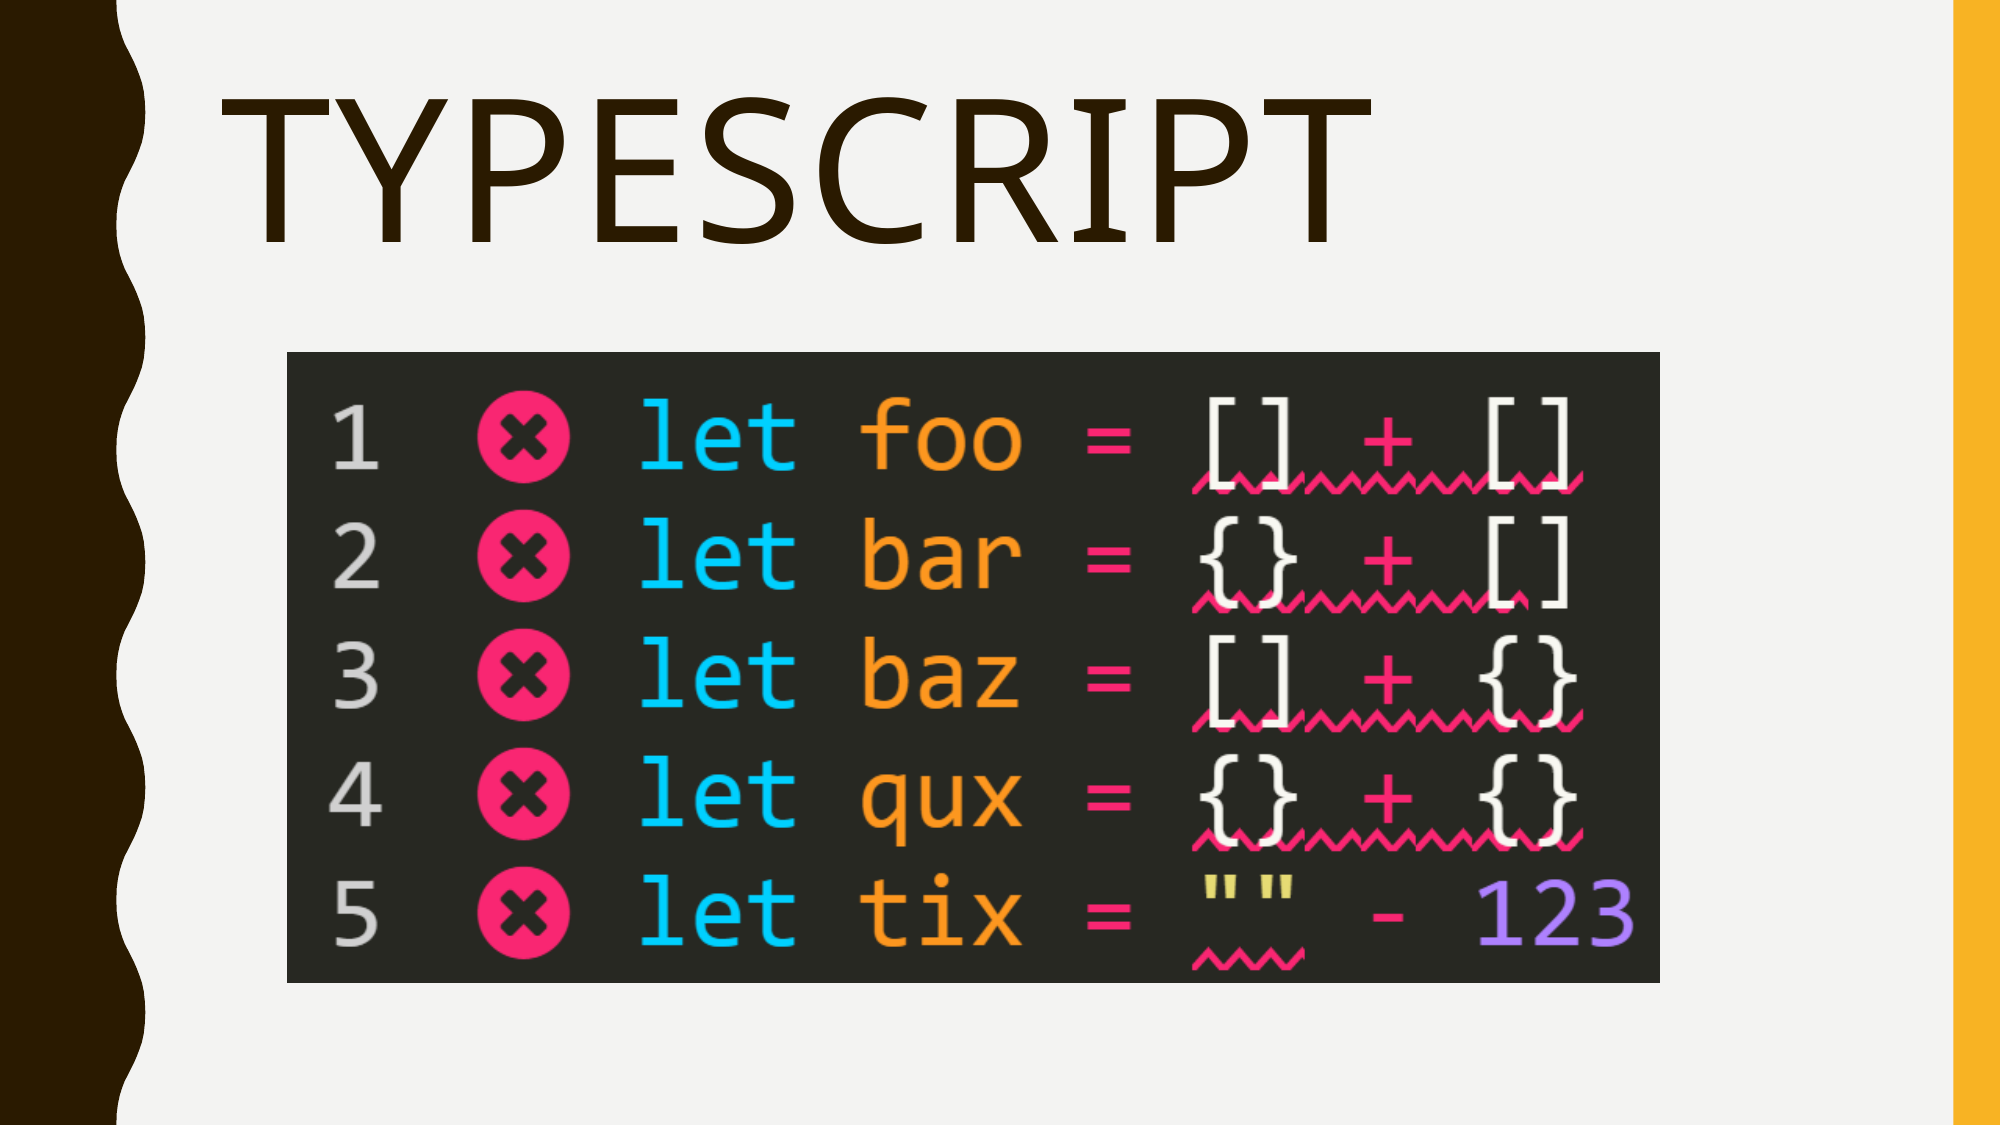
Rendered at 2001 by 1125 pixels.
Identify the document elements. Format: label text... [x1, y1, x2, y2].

title TypeScript [205, 62, 1875, 308]
picture [287, 352, 1660, 983]
